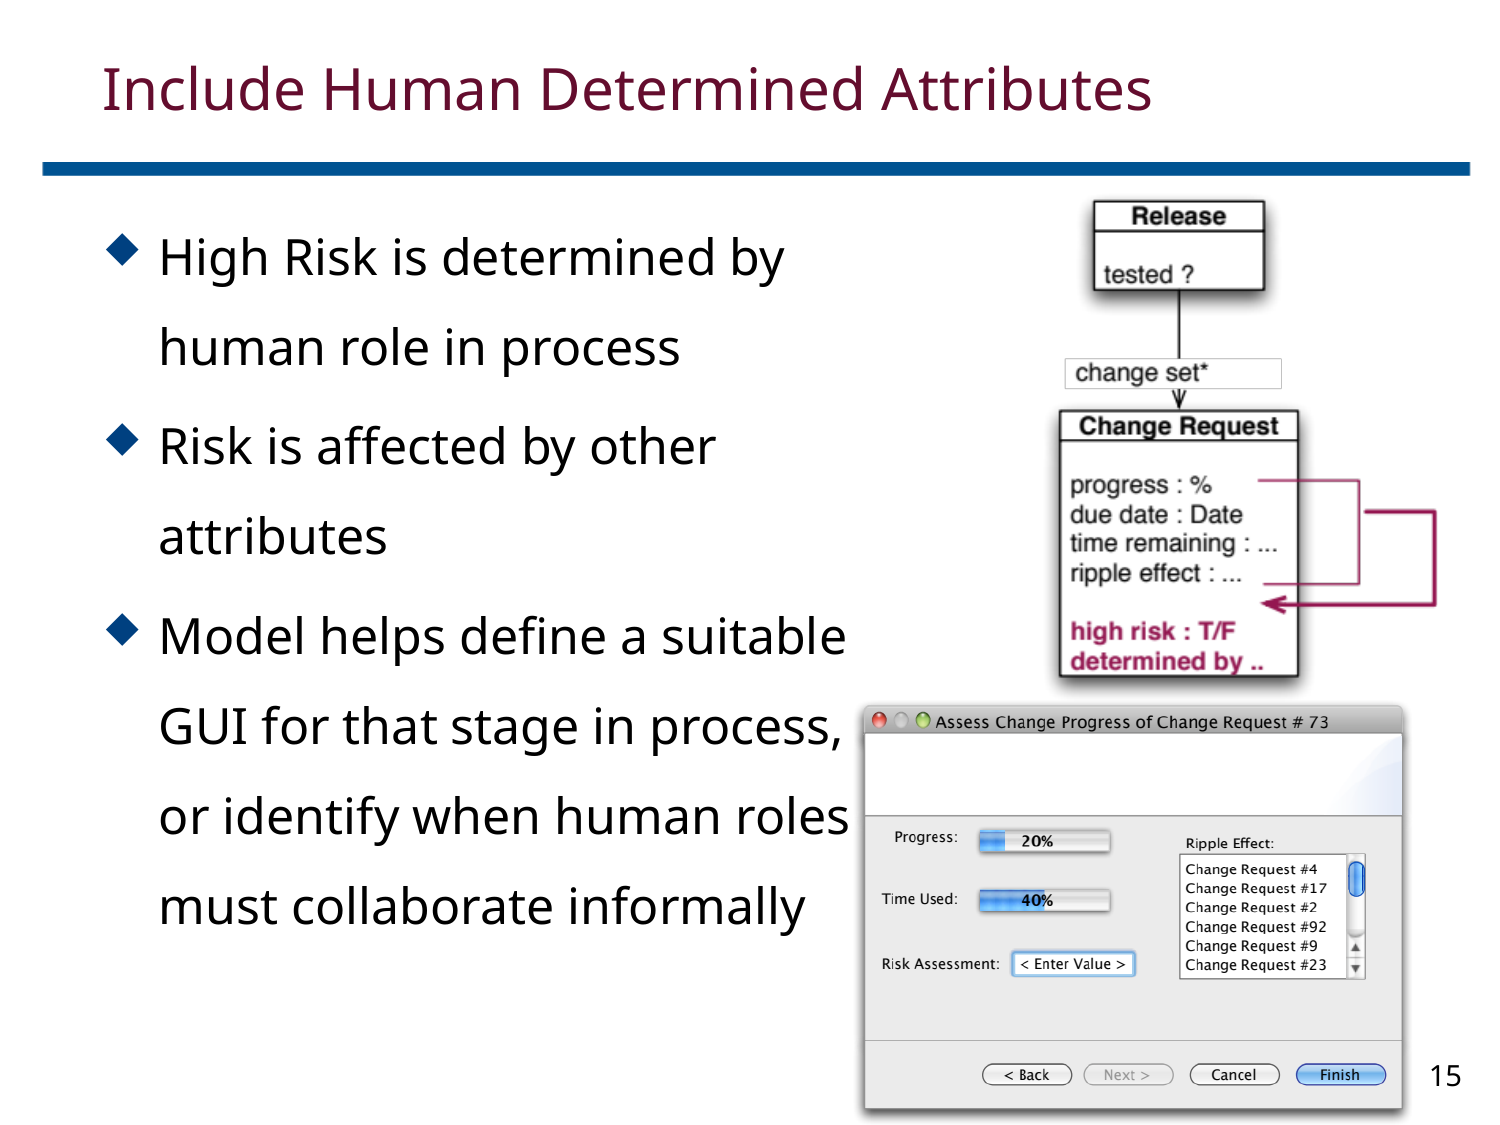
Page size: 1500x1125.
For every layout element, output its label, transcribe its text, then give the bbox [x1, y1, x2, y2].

list High Risk is determined by human role in process Risk is affected by other attributes Model helps define a suitable GUI for that stage in process, or identify when human roles must collaborate informally [87, 187, 913, 1025]
picture [849, 187, 1438, 1125]
title Include Human Determined Attributes [87, 24, 1475, 150]
